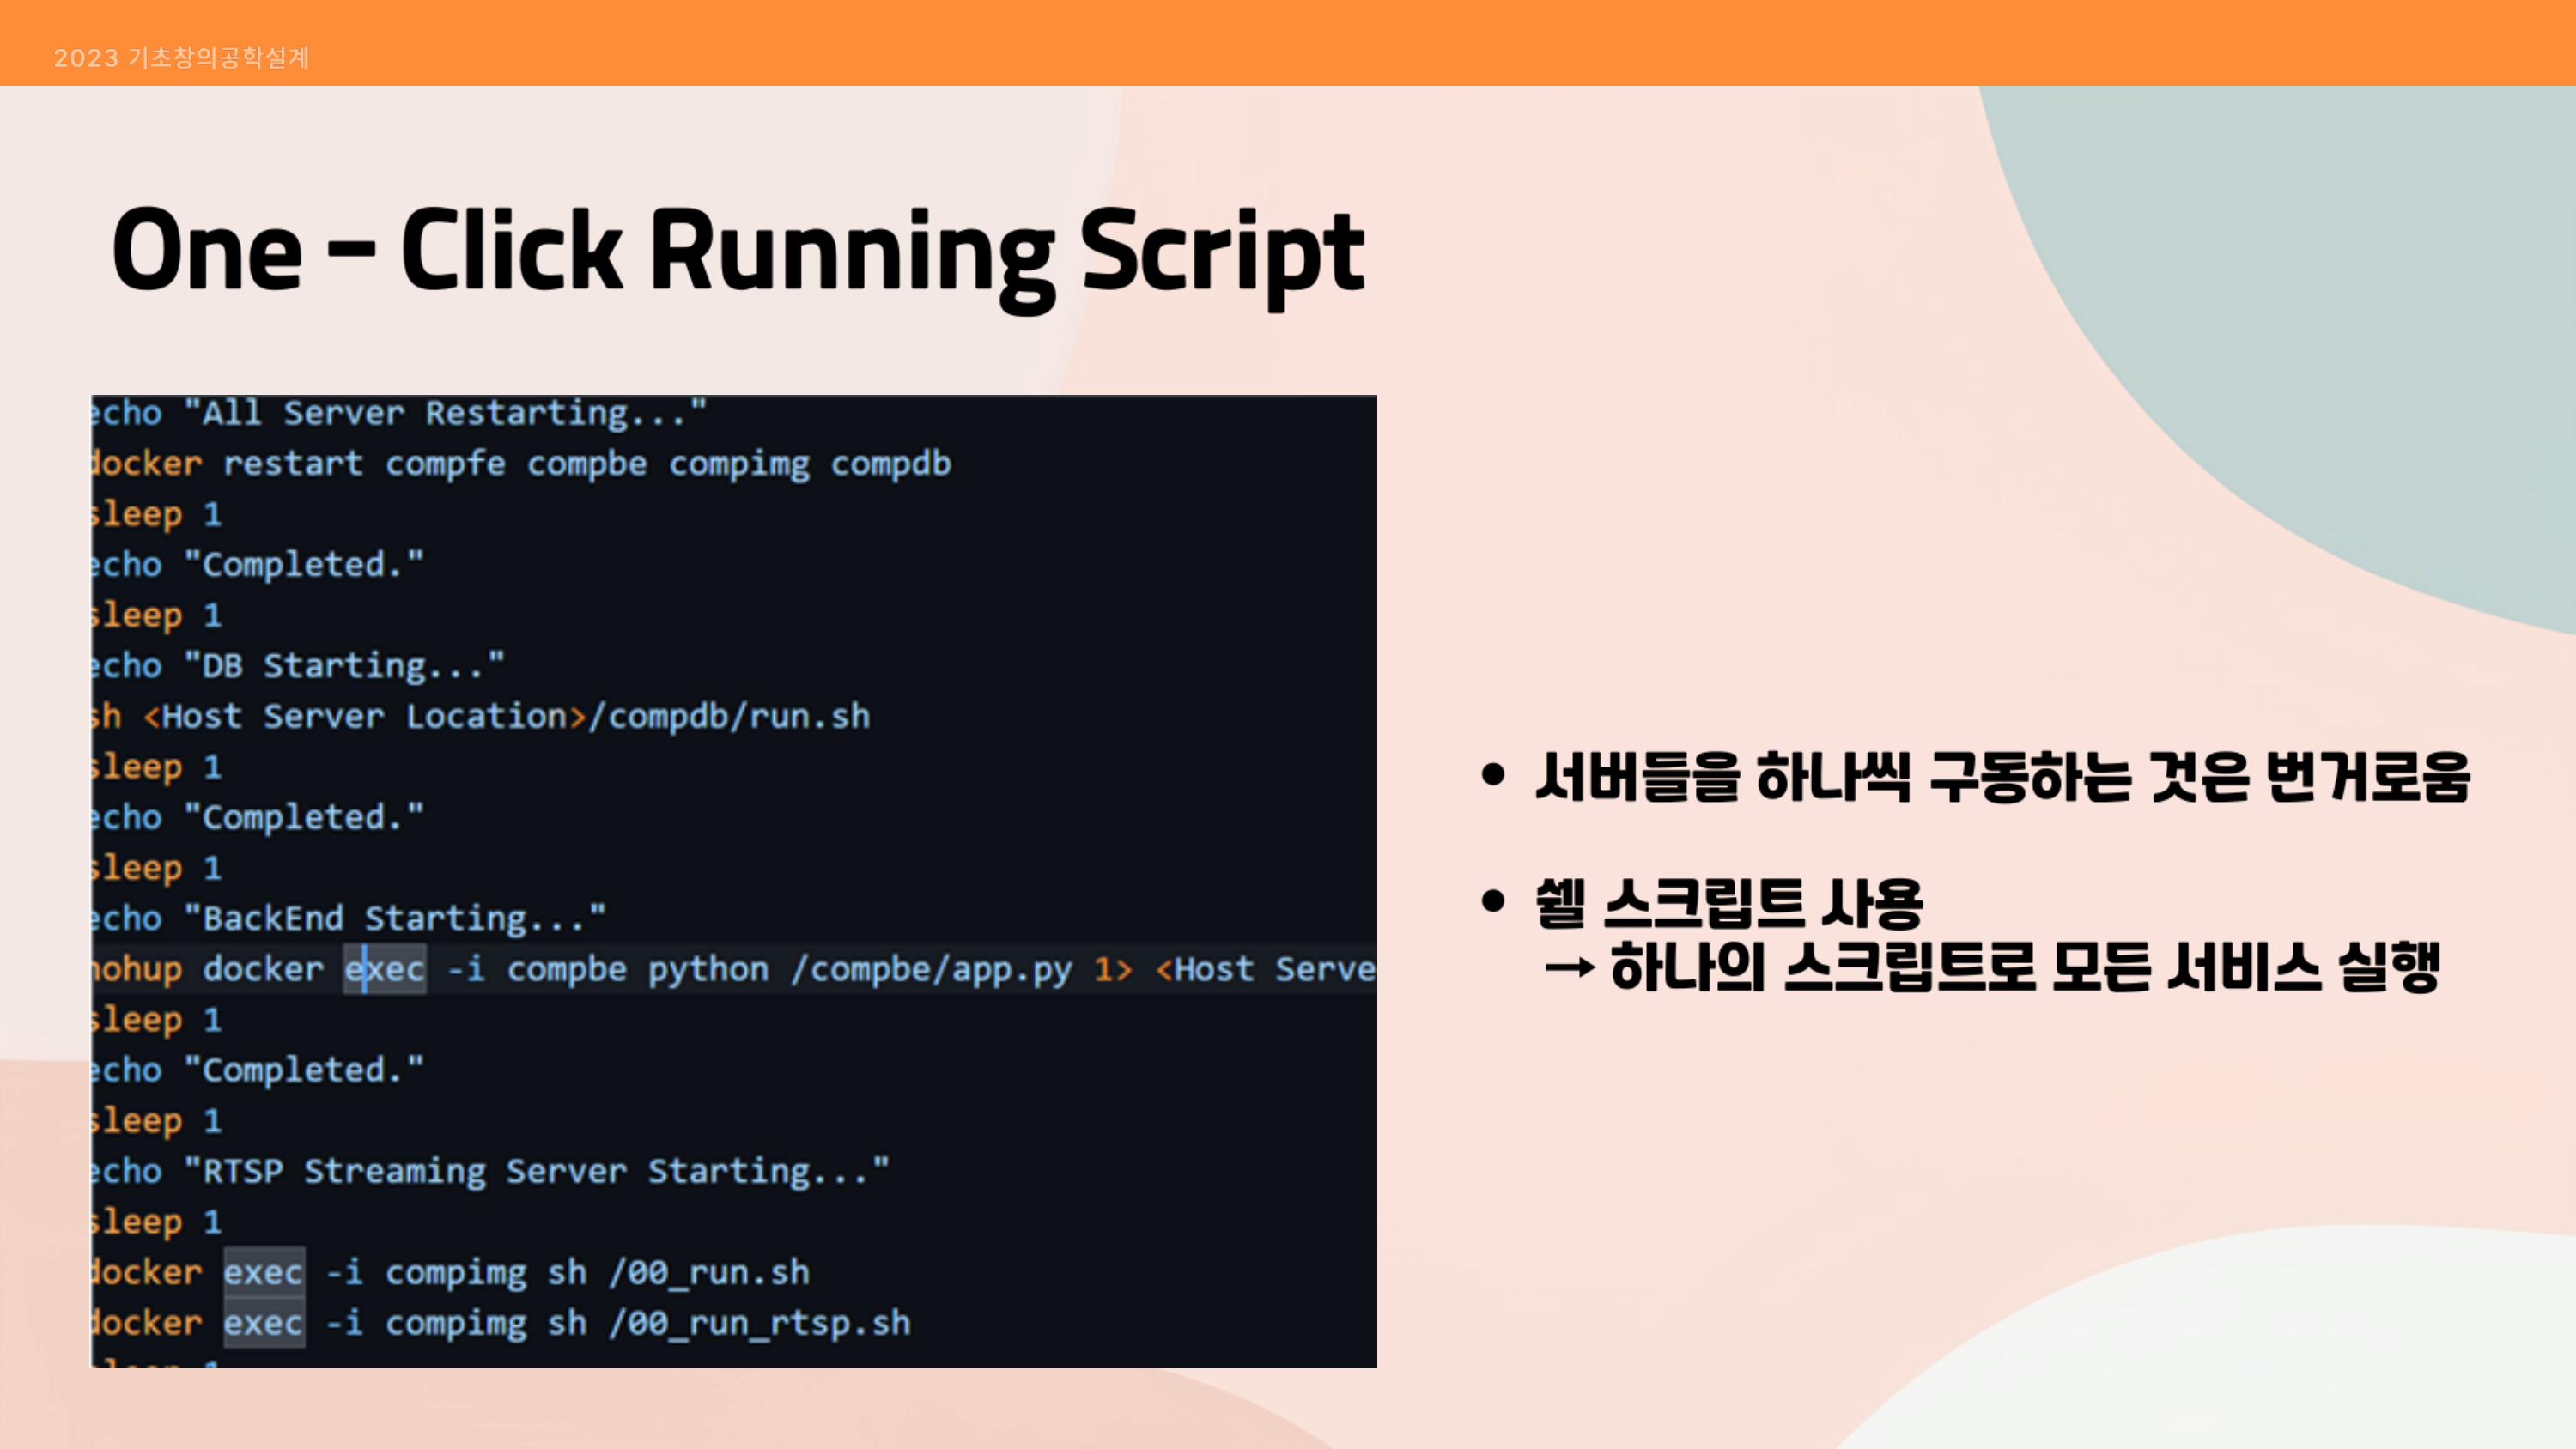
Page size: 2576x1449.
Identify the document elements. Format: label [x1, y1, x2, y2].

picture [79, 165, 1458, 405]
text_box [0, 0, 2576, 87]
picture [46, 33, 334, 99]
picture [1456, 733, 2520, 1062]
text_box [89, 415, 1377, 1369]
text_box [0, 96, 2576, 1449]
